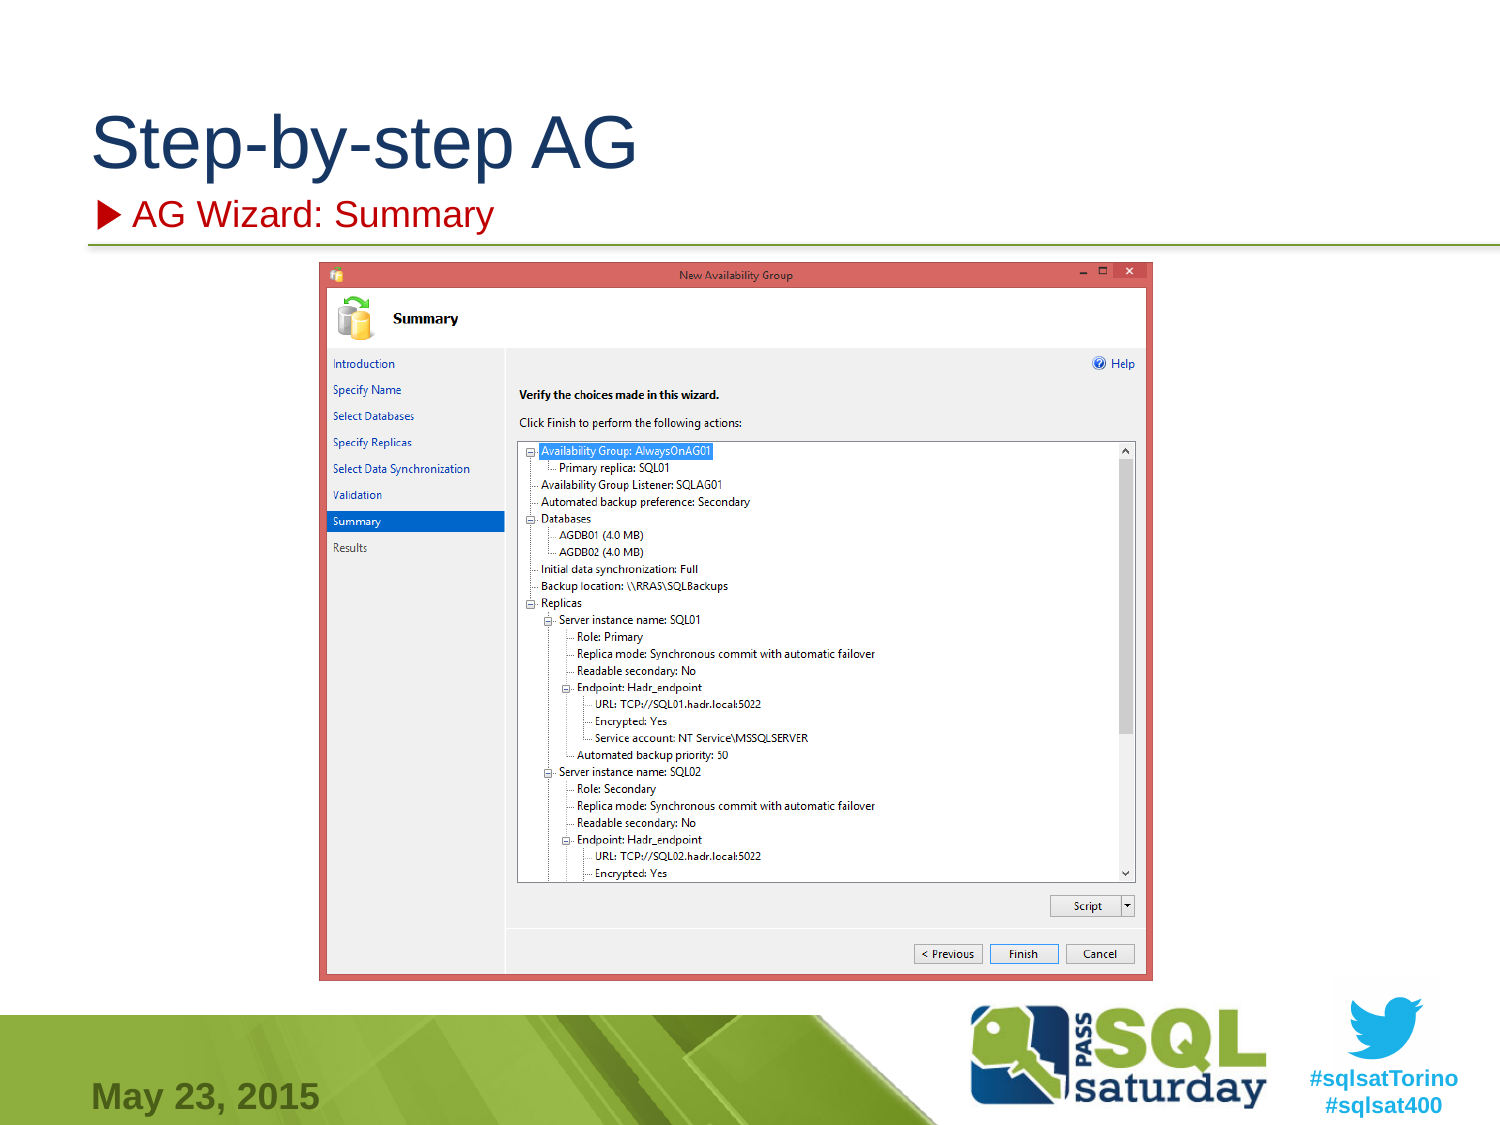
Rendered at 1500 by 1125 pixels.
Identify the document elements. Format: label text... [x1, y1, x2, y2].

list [319, 262, 1153, 981]
picture [0, 977, 1282, 1125]
title Step-by-step AG [75, 45, 1425, 233]
list AG Wizard: Summary [117, 179, 1425, 245]
picture [1332, 974, 1439, 1082]
